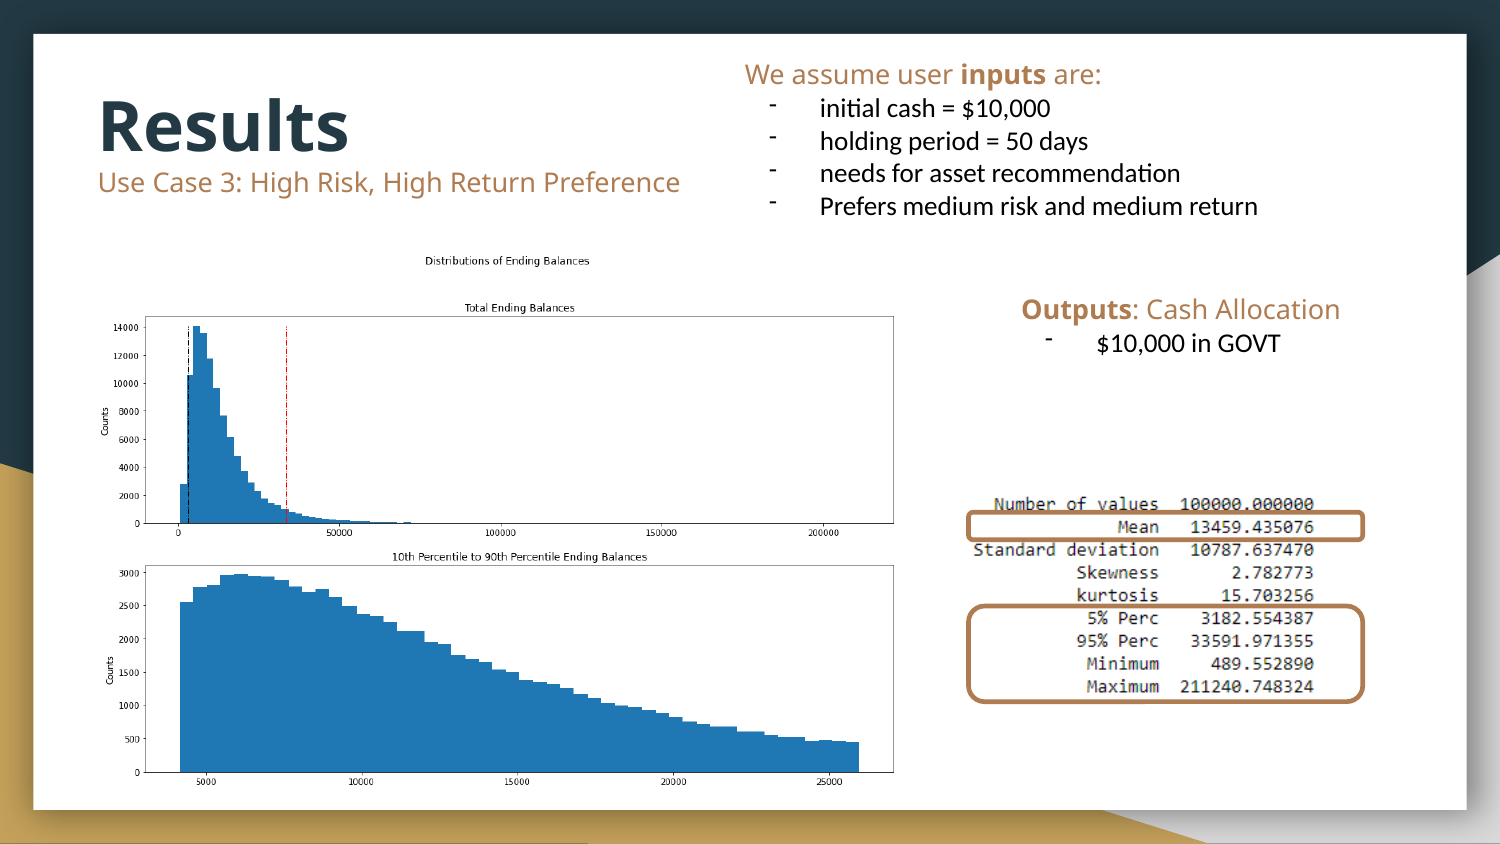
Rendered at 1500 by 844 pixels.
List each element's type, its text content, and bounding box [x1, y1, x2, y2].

text_box We assume user inputs are: initial cash = $10,000 holding period = 50 days needs for asset recommendation Prefers medium risk and medium return [729, 42, 1329, 236]
picture [88, 239, 904, 794]
text_box [1355, 512, 1363, 540]
picture [954, 490, 1350, 702]
text_box Outputs: Cash Allocation $10,000 in GOVT [1006, 277, 1387, 405]
text_box [1355, 608, 1363, 700]
text_box Results Use Case 3: High Risk, High Return Preference [82, 66, 866, 213]
